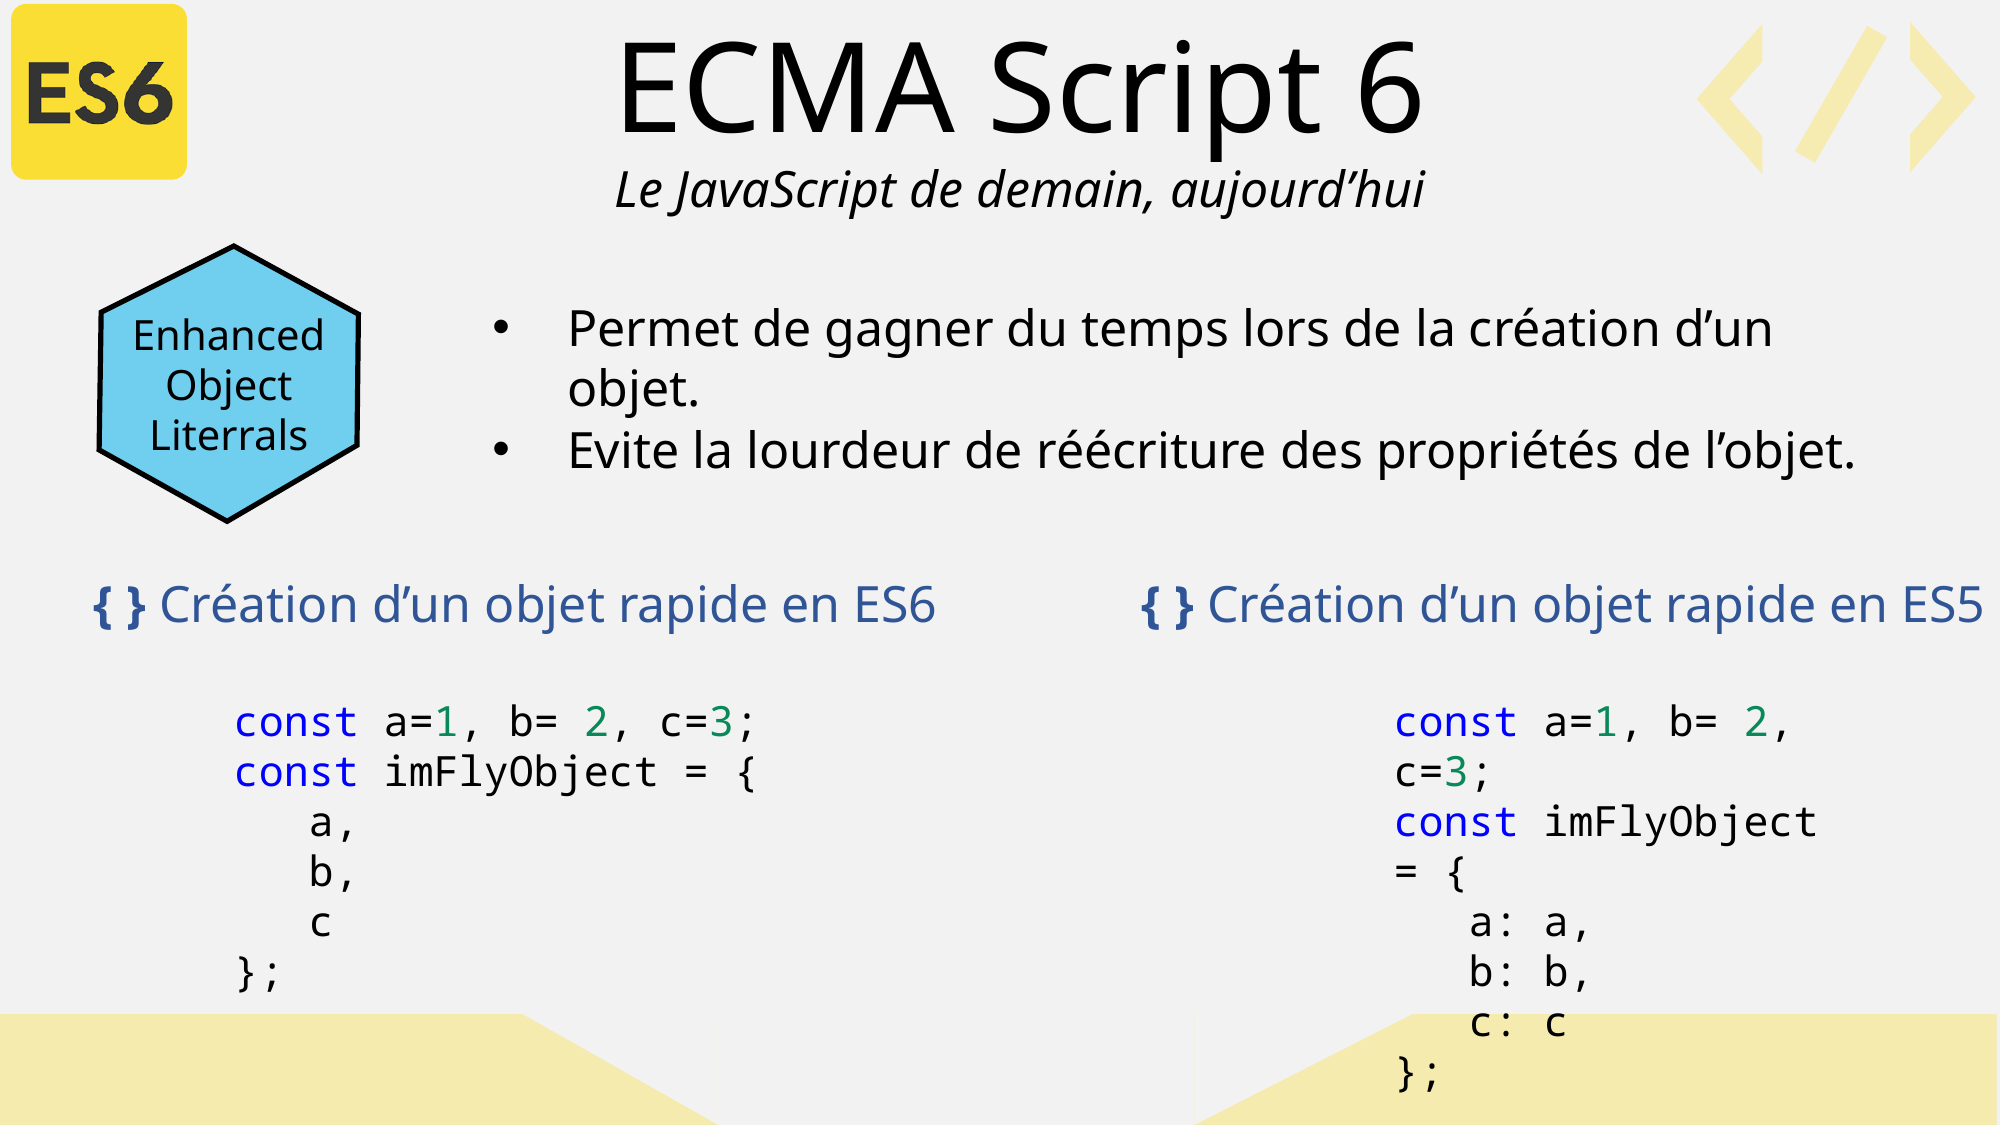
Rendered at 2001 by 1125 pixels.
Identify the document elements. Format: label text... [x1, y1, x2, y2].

text_box { } Création d’un objet rapide en ES5 [1127, 564, 2000, 640]
text_box { } Création d’un objet rapide en ES6 [79, 564, 985, 640]
text_box Enhanced Object Literrals [98, 244, 360, 523]
picture [11, 3, 187, 180]
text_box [1696, 0, 1976, 193]
text_box Evite la lourdeur de réécriture des propriétés de l’objet. [477, 410, 1912, 486]
text_box ECMA Script 6 Le JavaScript de demain, aujourd’hui [303, 0, 1737, 225]
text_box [0, 1014, 719, 1125]
text_box const a=1, b= 2, c=3; const imFlyObject = { a, b, c }; [218, 687, 845, 1002]
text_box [1194, 1014, 1997, 1125]
text_box const a=1, b= 2, c=3; const imFlyObject = { a: a, b: b, c: c }; [1378, 686, 1879, 1014]
text_box Permet de gagner du temps lors de la création d’un objet. [477, 288, 1912, 410]
